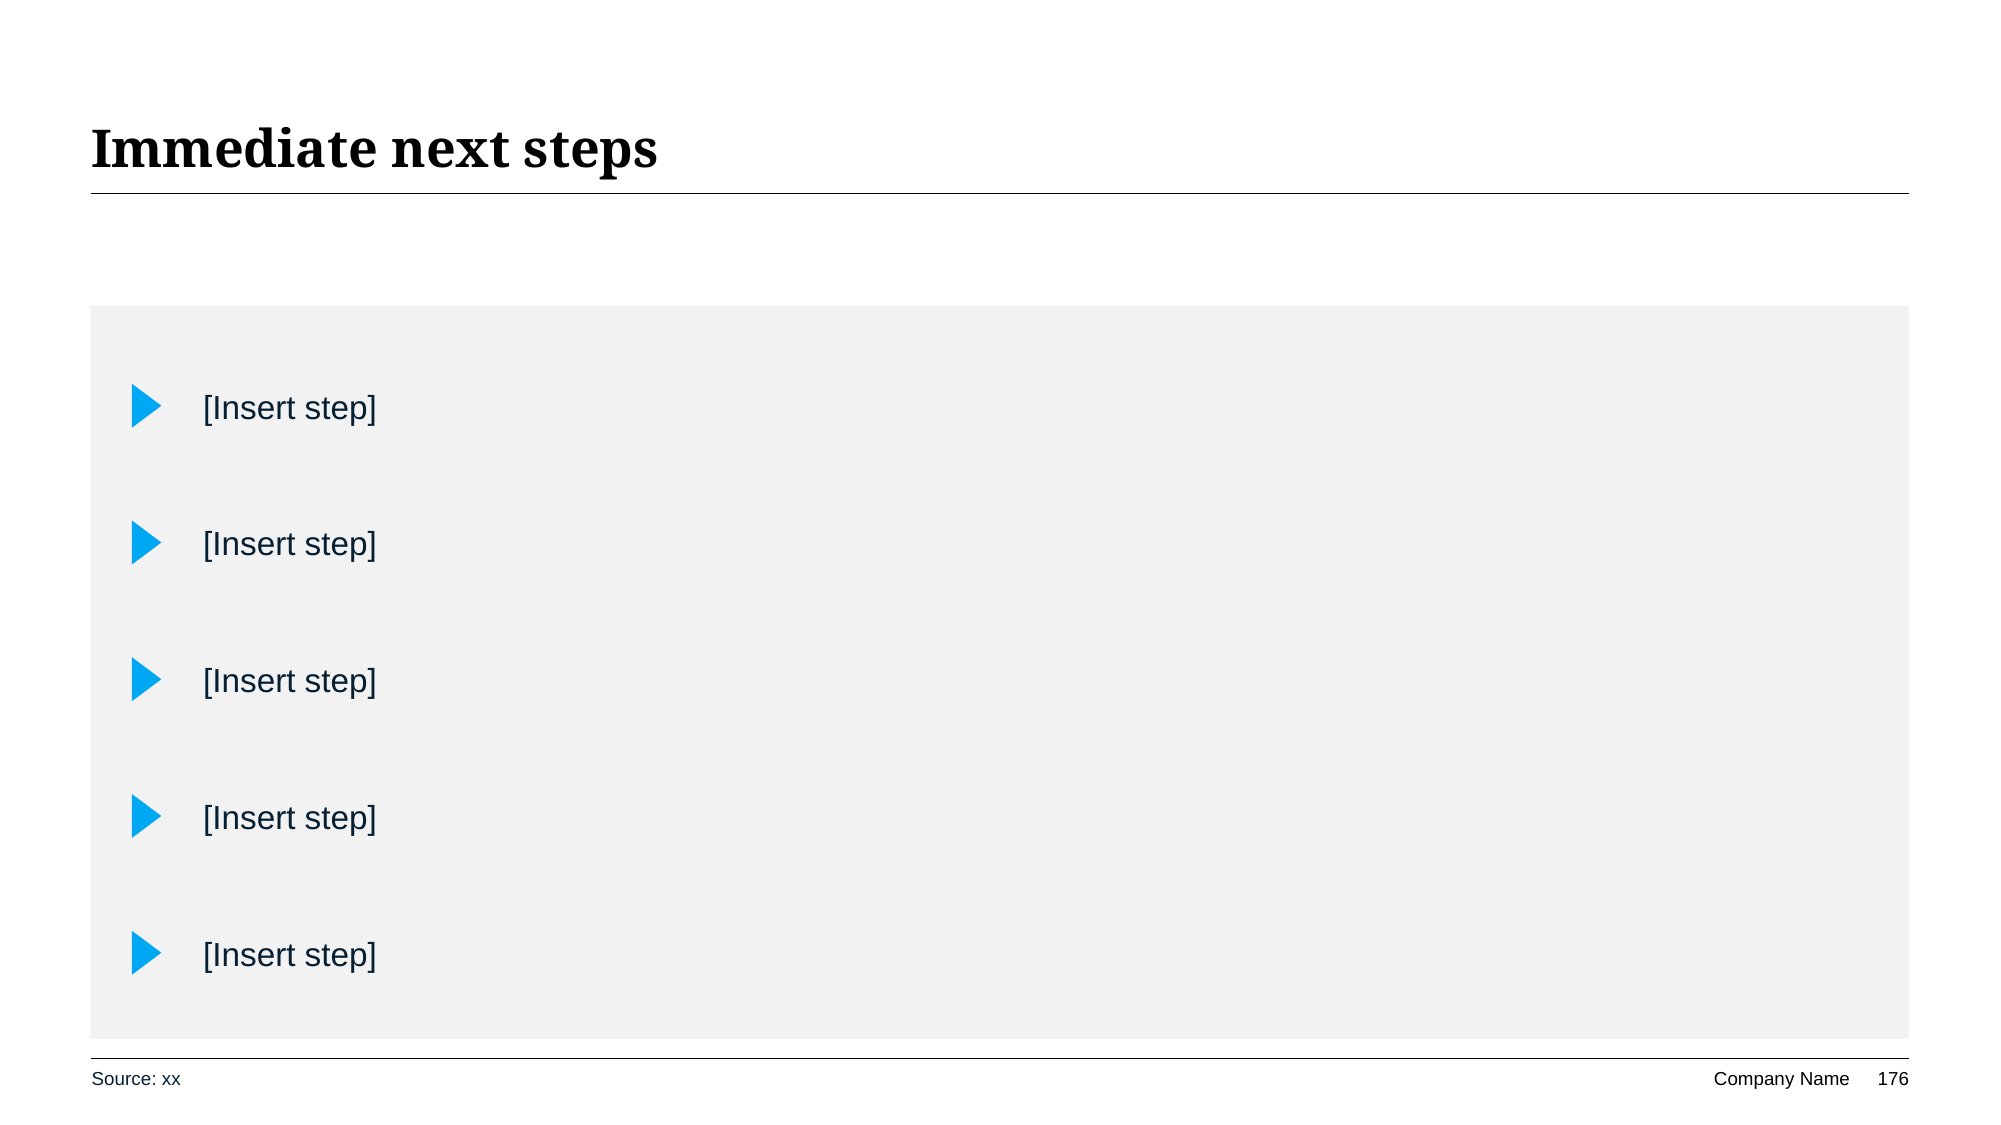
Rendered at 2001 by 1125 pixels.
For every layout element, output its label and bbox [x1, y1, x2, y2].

text_box [89, 305, 1910, 1040]
title [91, 58, 1909, 179]
text_box [76, 1048, 1274, 1109]
